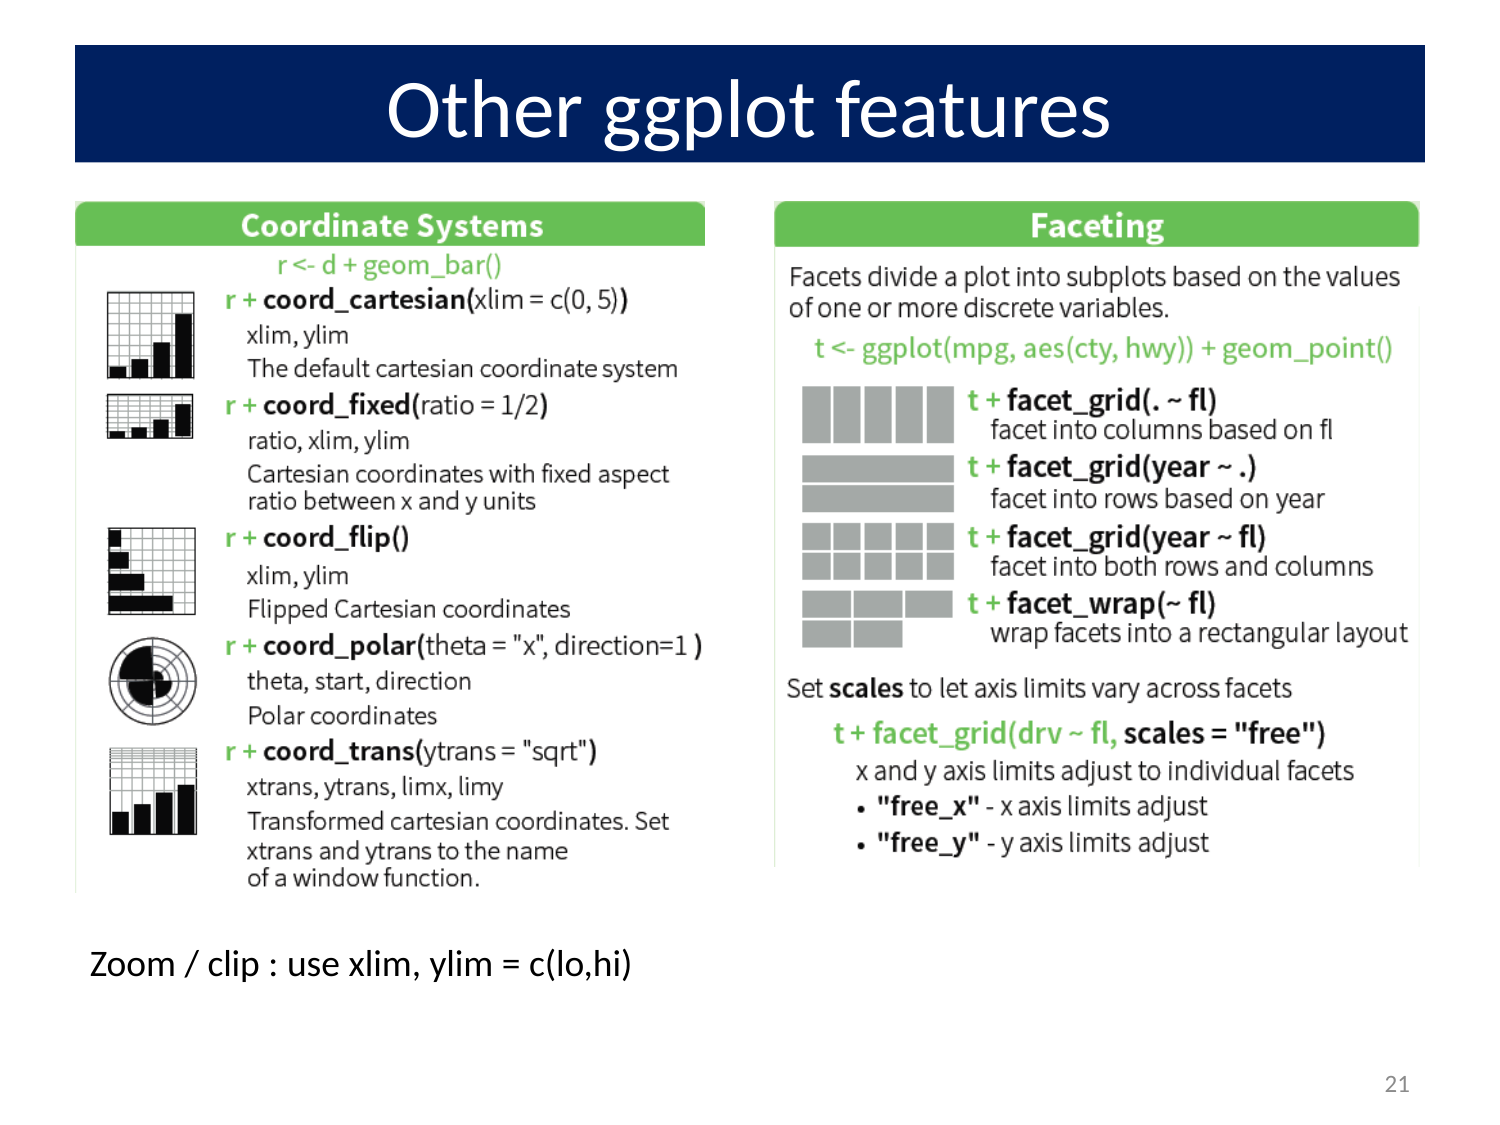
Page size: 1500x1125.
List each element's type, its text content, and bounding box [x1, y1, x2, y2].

title Other ggplot features [75, 45, 1425, 163]
text_box Zoom / clip : use xlim, ylim = c(lo,hi) [75, 931, 713, 992]
picture [74, 201, 706, 894]
picture [774, 201, 1420, 867]
slide_number 21 [1074, 1062, 1425, 1103]
